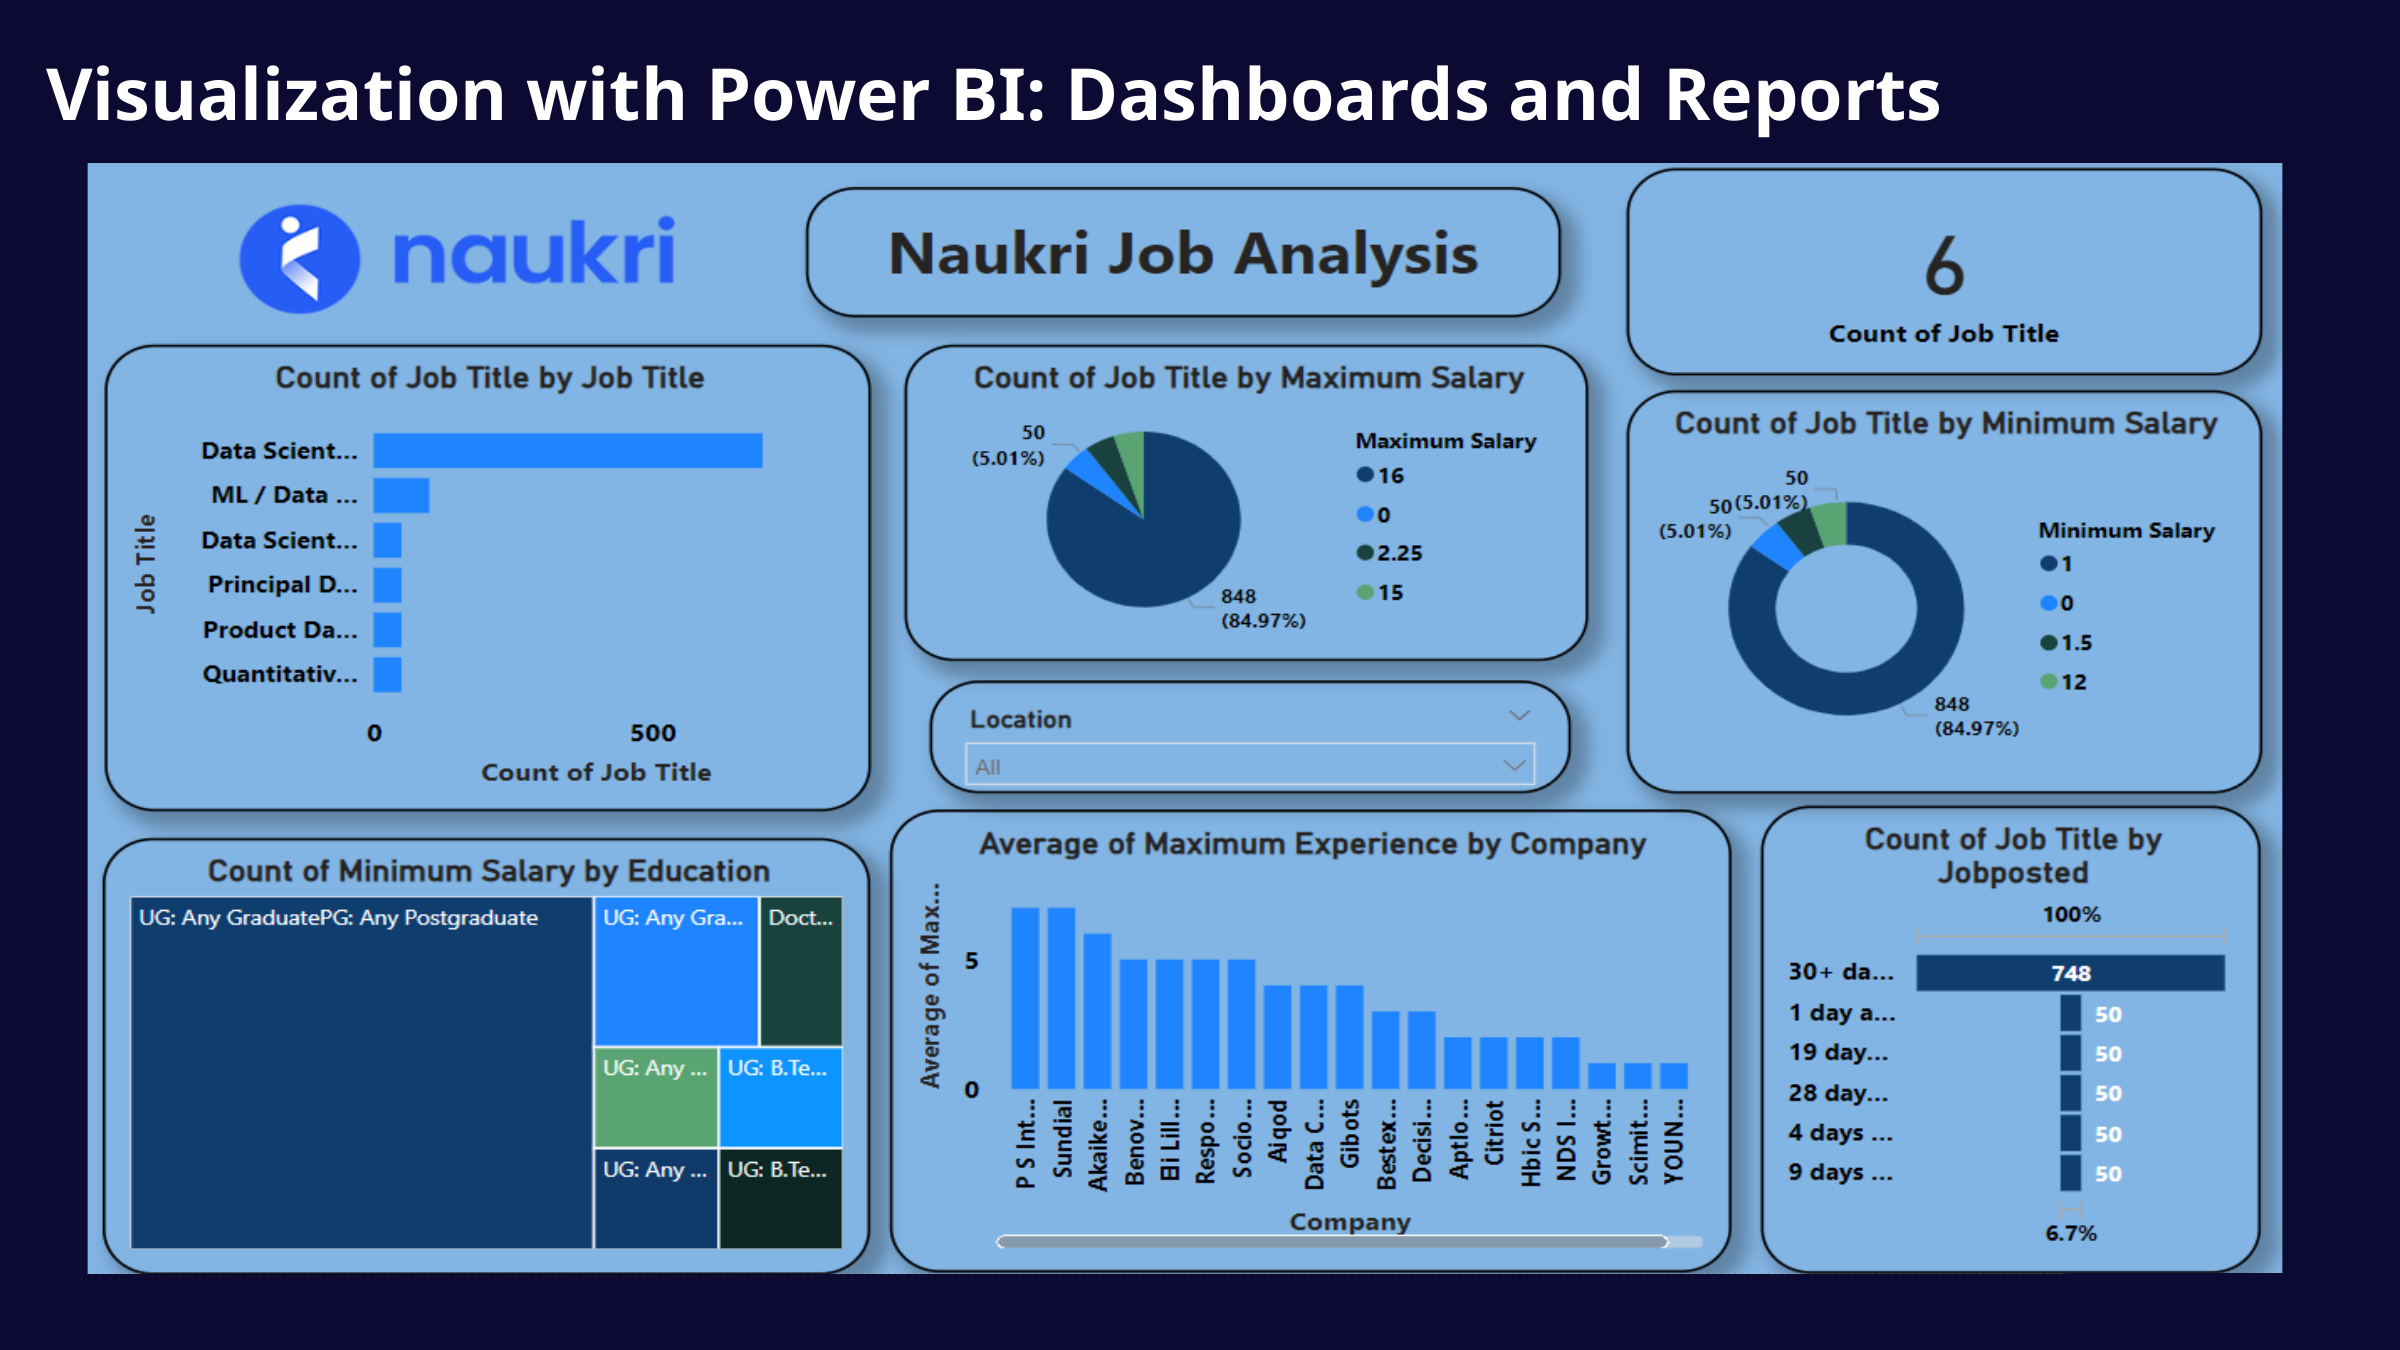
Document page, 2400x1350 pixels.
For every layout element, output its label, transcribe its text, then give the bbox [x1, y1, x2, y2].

picture [87, 163, 2389, 1339]
text_box Visualization with Power BI: Dashboards and Reports [46, 43, 2351, 227]
